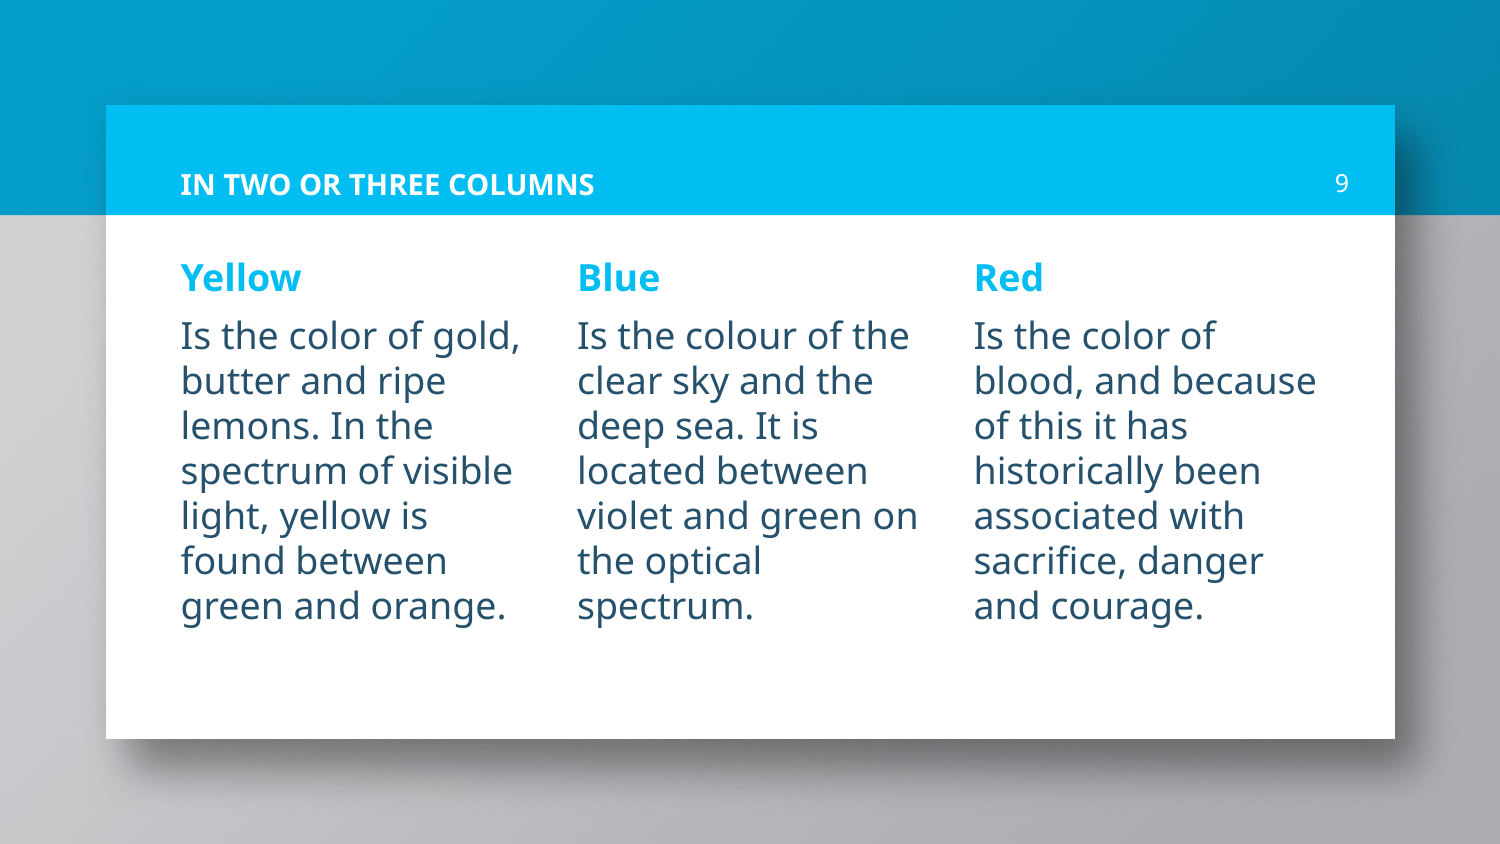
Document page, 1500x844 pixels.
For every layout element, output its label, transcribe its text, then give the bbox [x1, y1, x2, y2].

list Red Is the color of blood, and because of this it has historically been associated with sacrifice, danger and courage. [958, 239, 1336, 708]
title IN TWO OR THREE COLUMNS [165, 106, 1273, 217]
list Blue Is the colour of the clear sky and the deep sea. It is located between violet and green on the optical spectrum. [562, 239, 940, 708]
slide_number ‹#› [1273, 106, 1364, 217]
list Yellow Is the color of gold, butter and ripe lemons. In the spectrum of visible light, yellow is found between green and orange. [165, 239, 543, 708]
picture [0, 216, 1500, 844]
